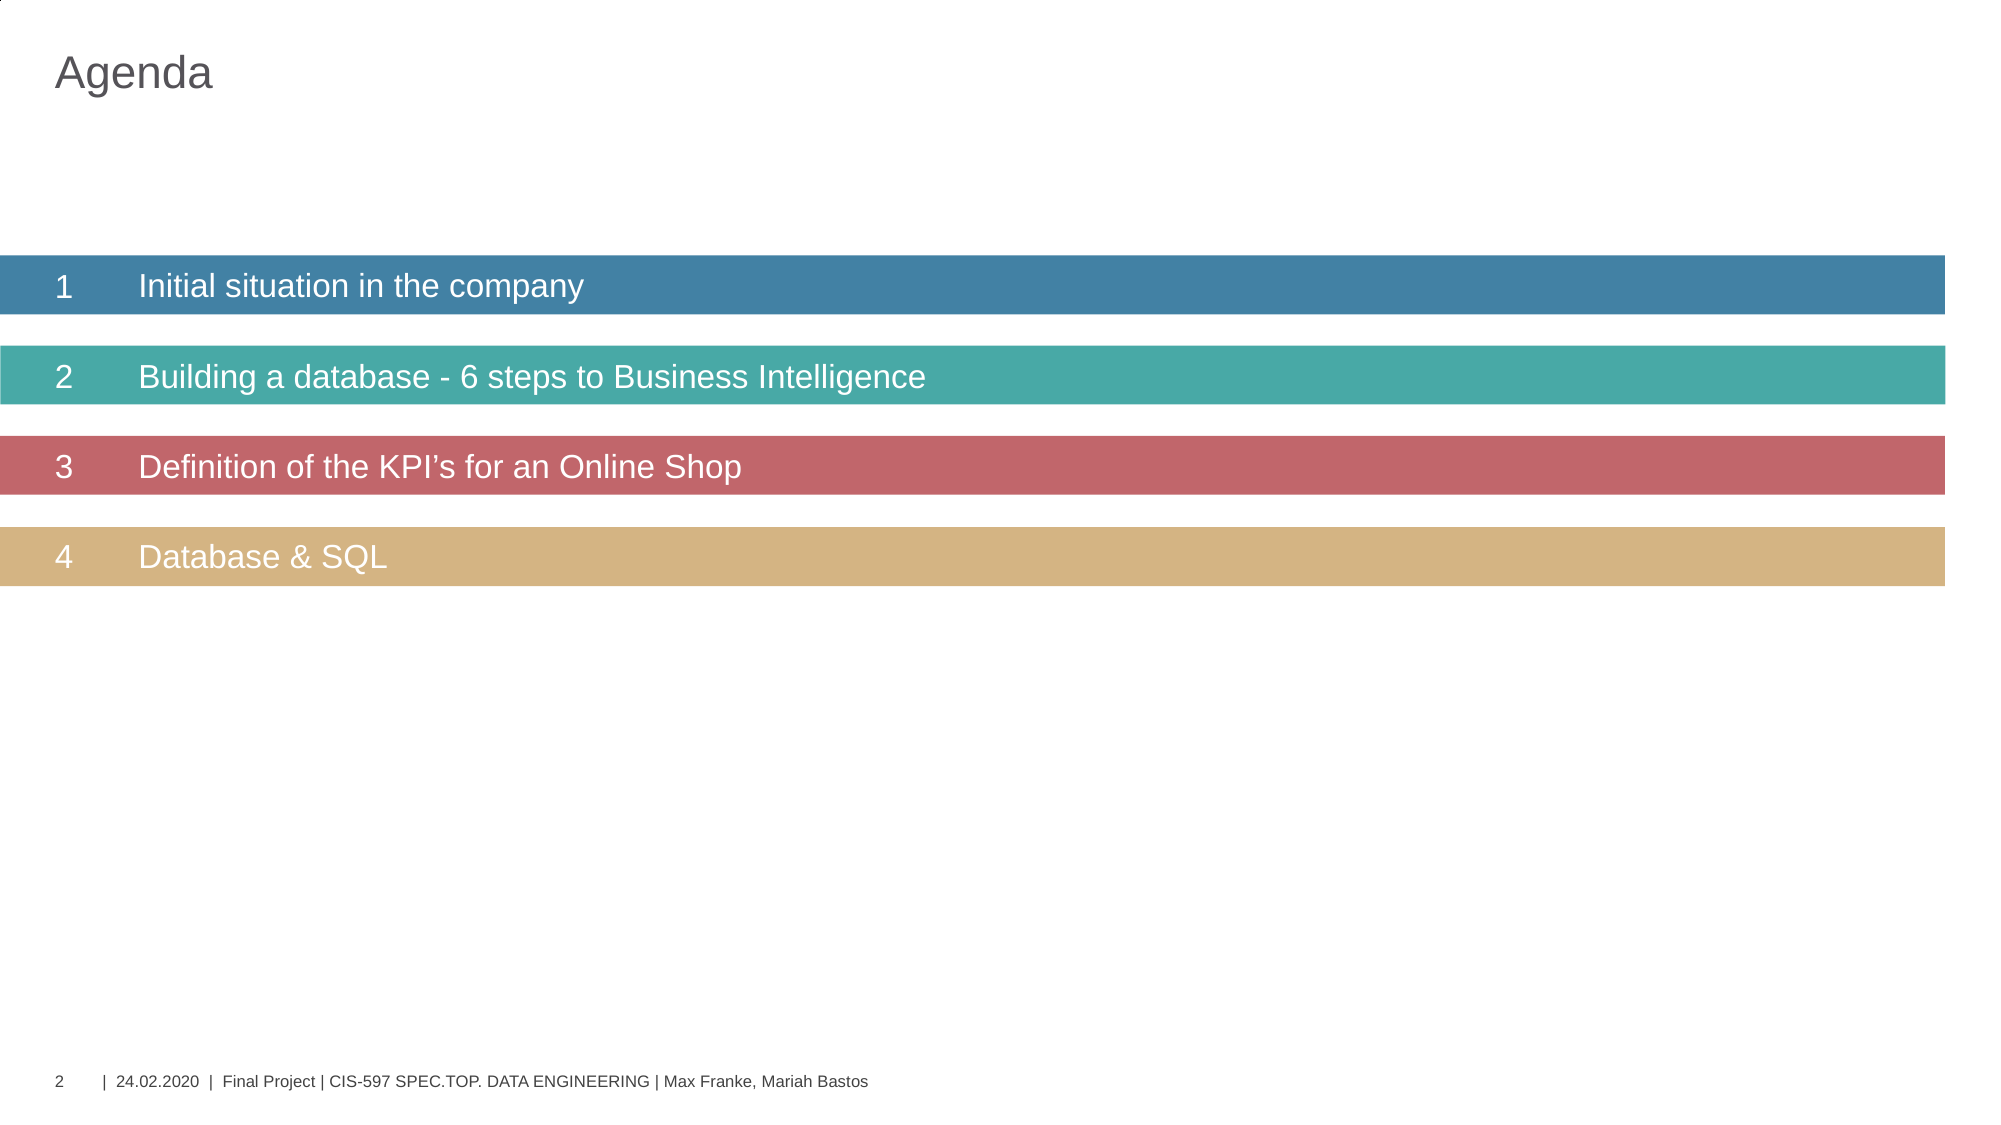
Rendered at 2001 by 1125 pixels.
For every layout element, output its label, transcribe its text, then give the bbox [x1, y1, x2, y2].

text_box [0, 255, 55, 315]
text_box Initial situation in the company [139, 255, 844, 315]
text_box [1207, 435, 1945, 495]
text_box [844, 255, 1945, 315]
text_box [0, 435, 55, 495]
text_box [0, 345, 55, 405]
text_box 2 [55, 345, 139, 405]
text_box Definition of the KPI’s for an Online Shop [139, 435, 1207, 495]
text_box 1 [55, 255, 139, 315]
text_box Database & SQL [139, 525, 553, 585]
text_box 4 [55, 525, 139, 585]
text_box 3 [55, 435, 139, 495]
title Agenda [55, 42, 1945, 231]
text_box [1207, 345, 1946, 405]
text_box Building a database - 6 steps to Business Intelligence [139, 345, 1207, 405]
text_box [0, 527, 1945, 587]
